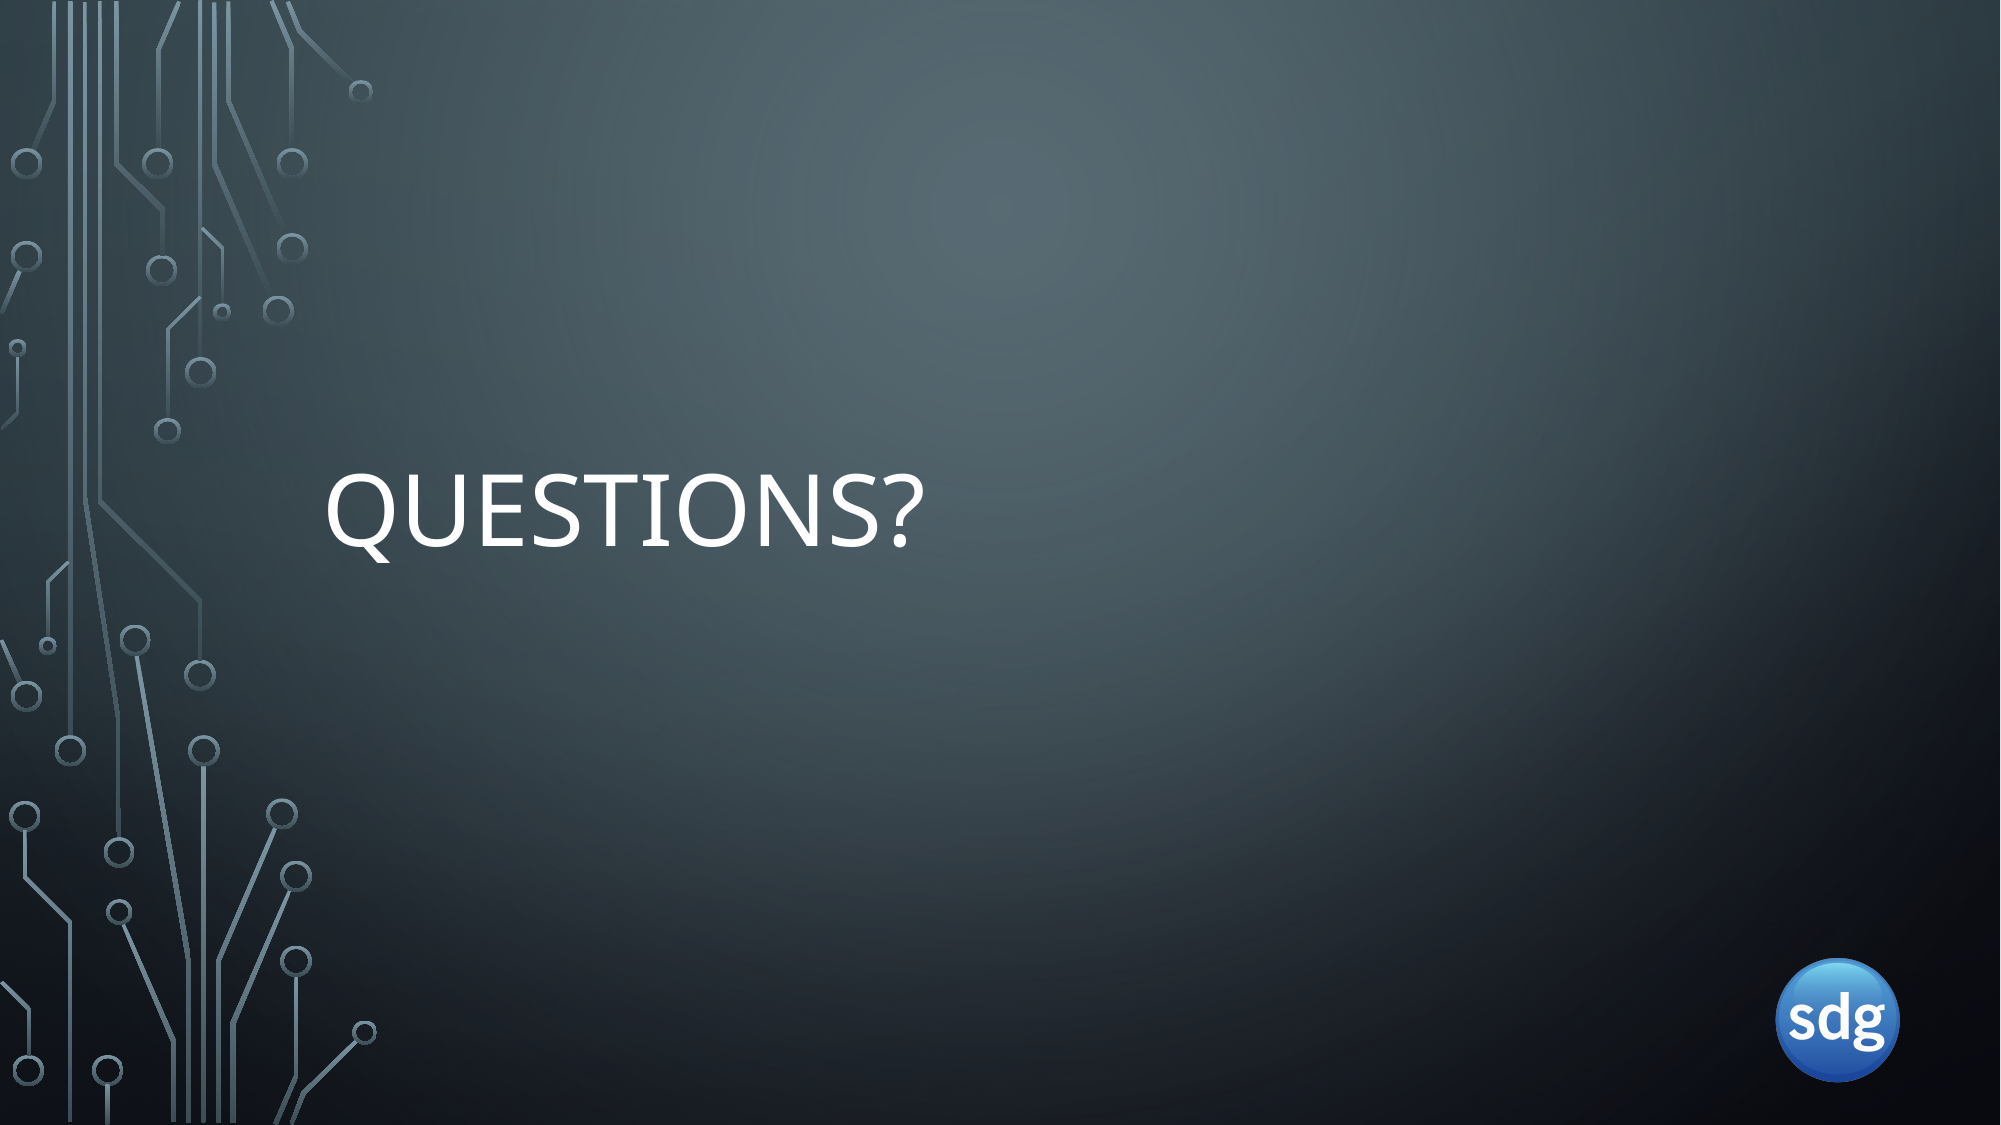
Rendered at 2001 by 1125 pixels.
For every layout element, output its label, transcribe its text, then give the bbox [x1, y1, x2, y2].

picture [1768, 951, 1908, 1090]
title Questions? [307, 184, 1750, 576]
